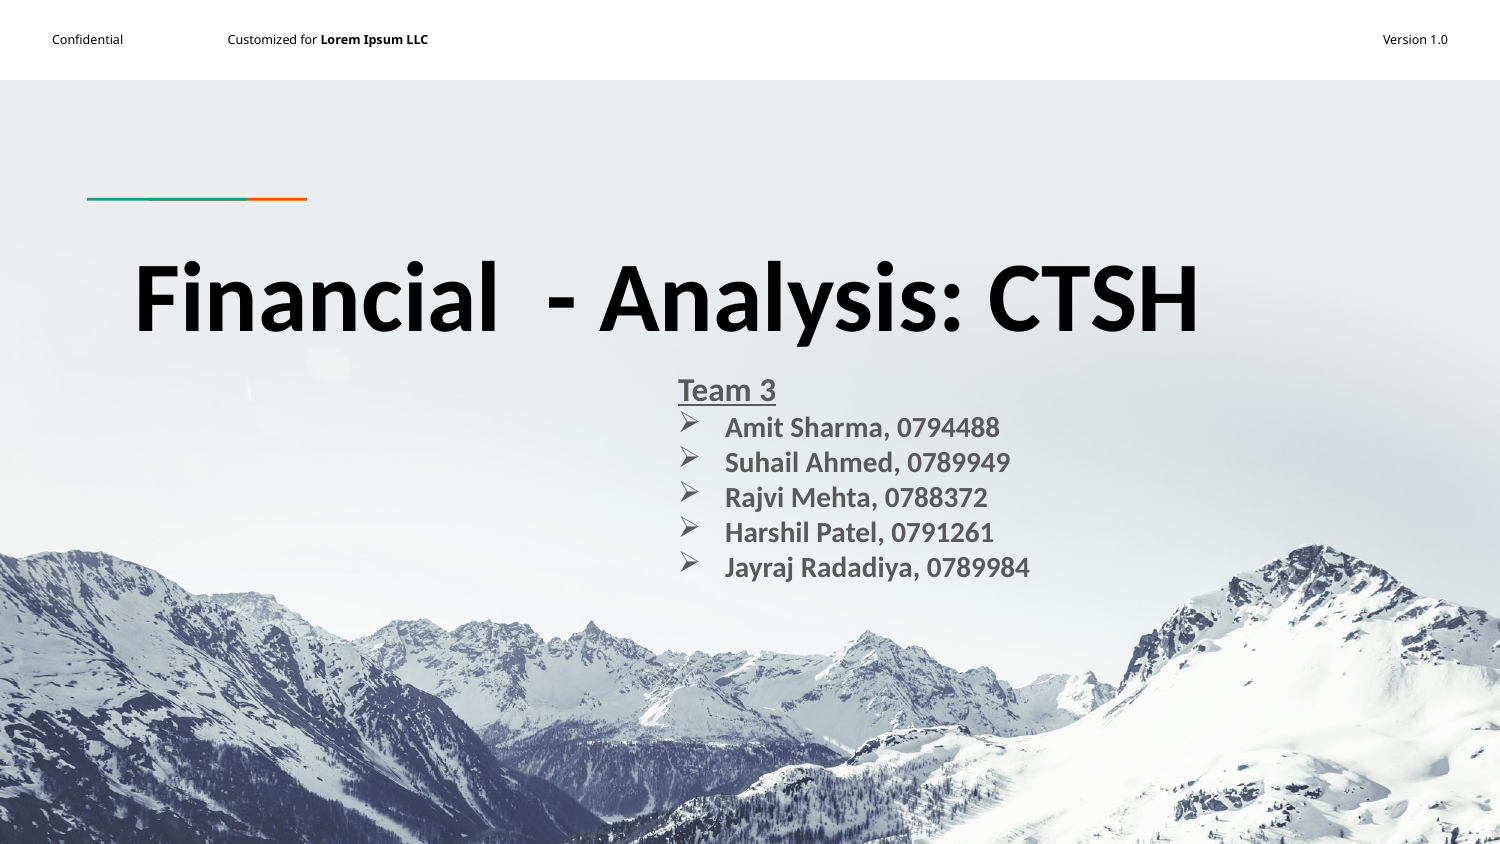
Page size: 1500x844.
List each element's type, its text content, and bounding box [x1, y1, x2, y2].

picture [0, 80, 1500, 844]
title Financial - Analysis: CTSH [119, 216, 1248, 490]
subtitle Team 3 Amit Sharma, 0794488 Suhail Ahmed, 0789949 Rajvi Mehta, 0788372 Harshil Patel, 0791261 Jayraj Radadiya, 0789984 [663, 353, 1466, 443]
